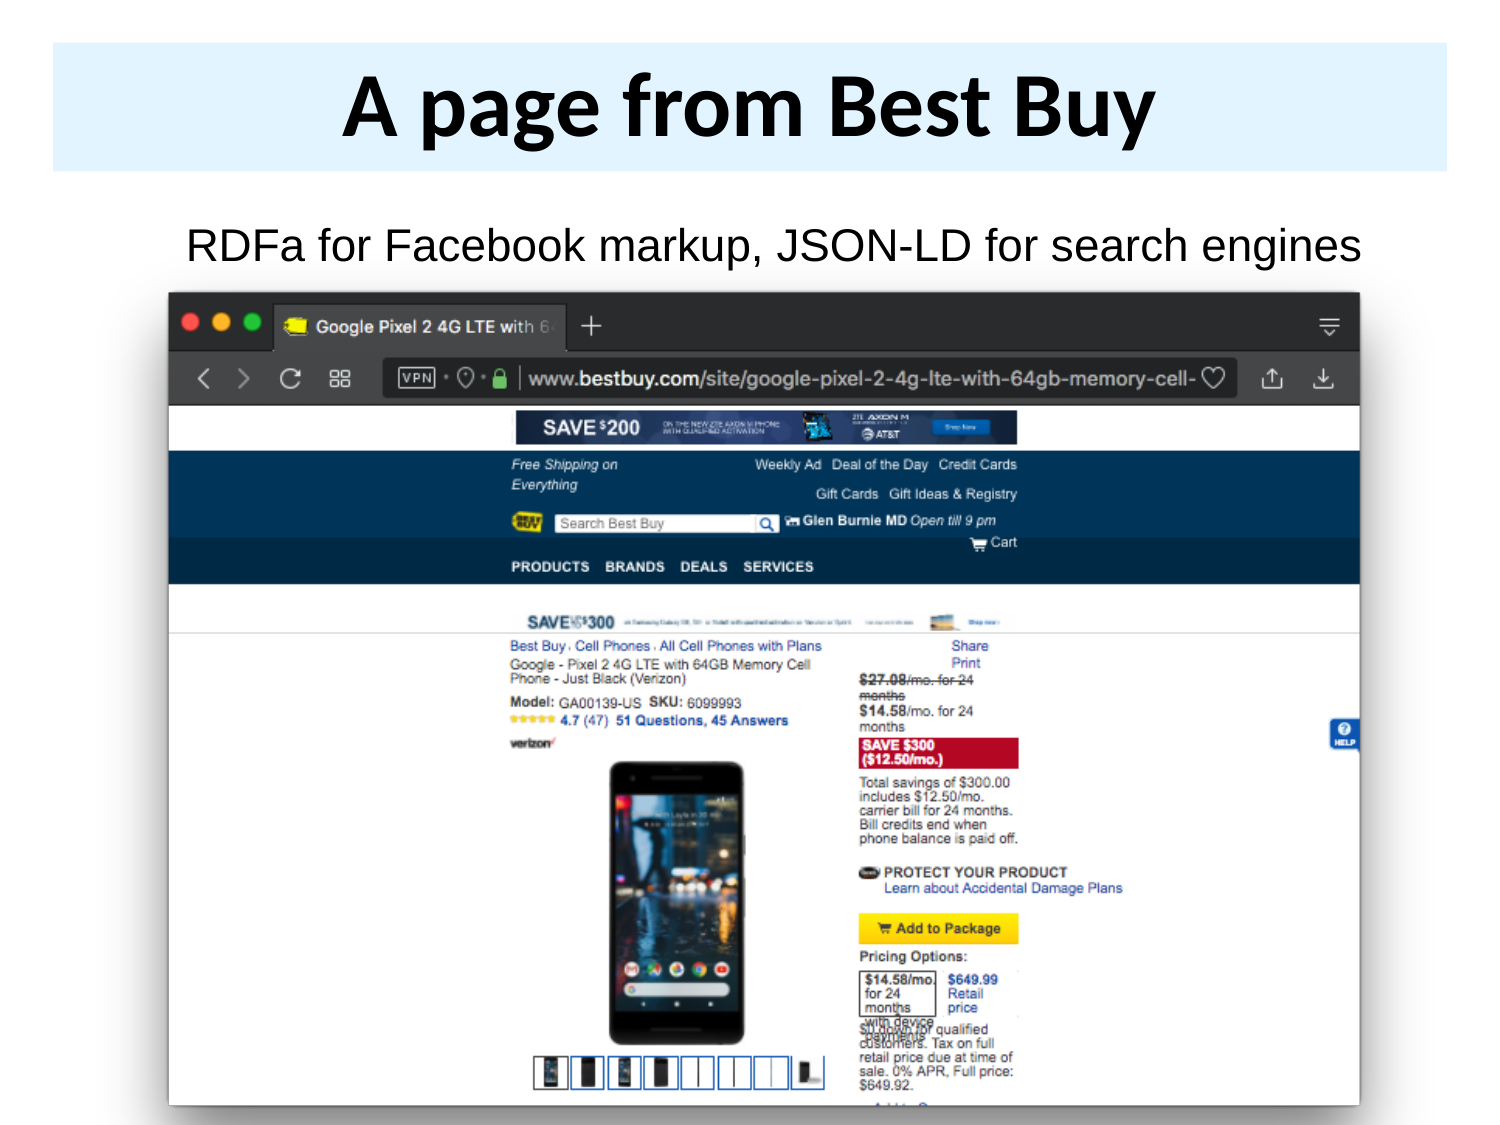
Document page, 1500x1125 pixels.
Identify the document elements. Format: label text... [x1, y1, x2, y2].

picture [82, 243, 1448, 1125]
text_box RDFa for Facebook markup, JSON-LD for search engines [171, 208, 1447, 242]
title A page from Best Buy [53, 42, 1447, 172]
